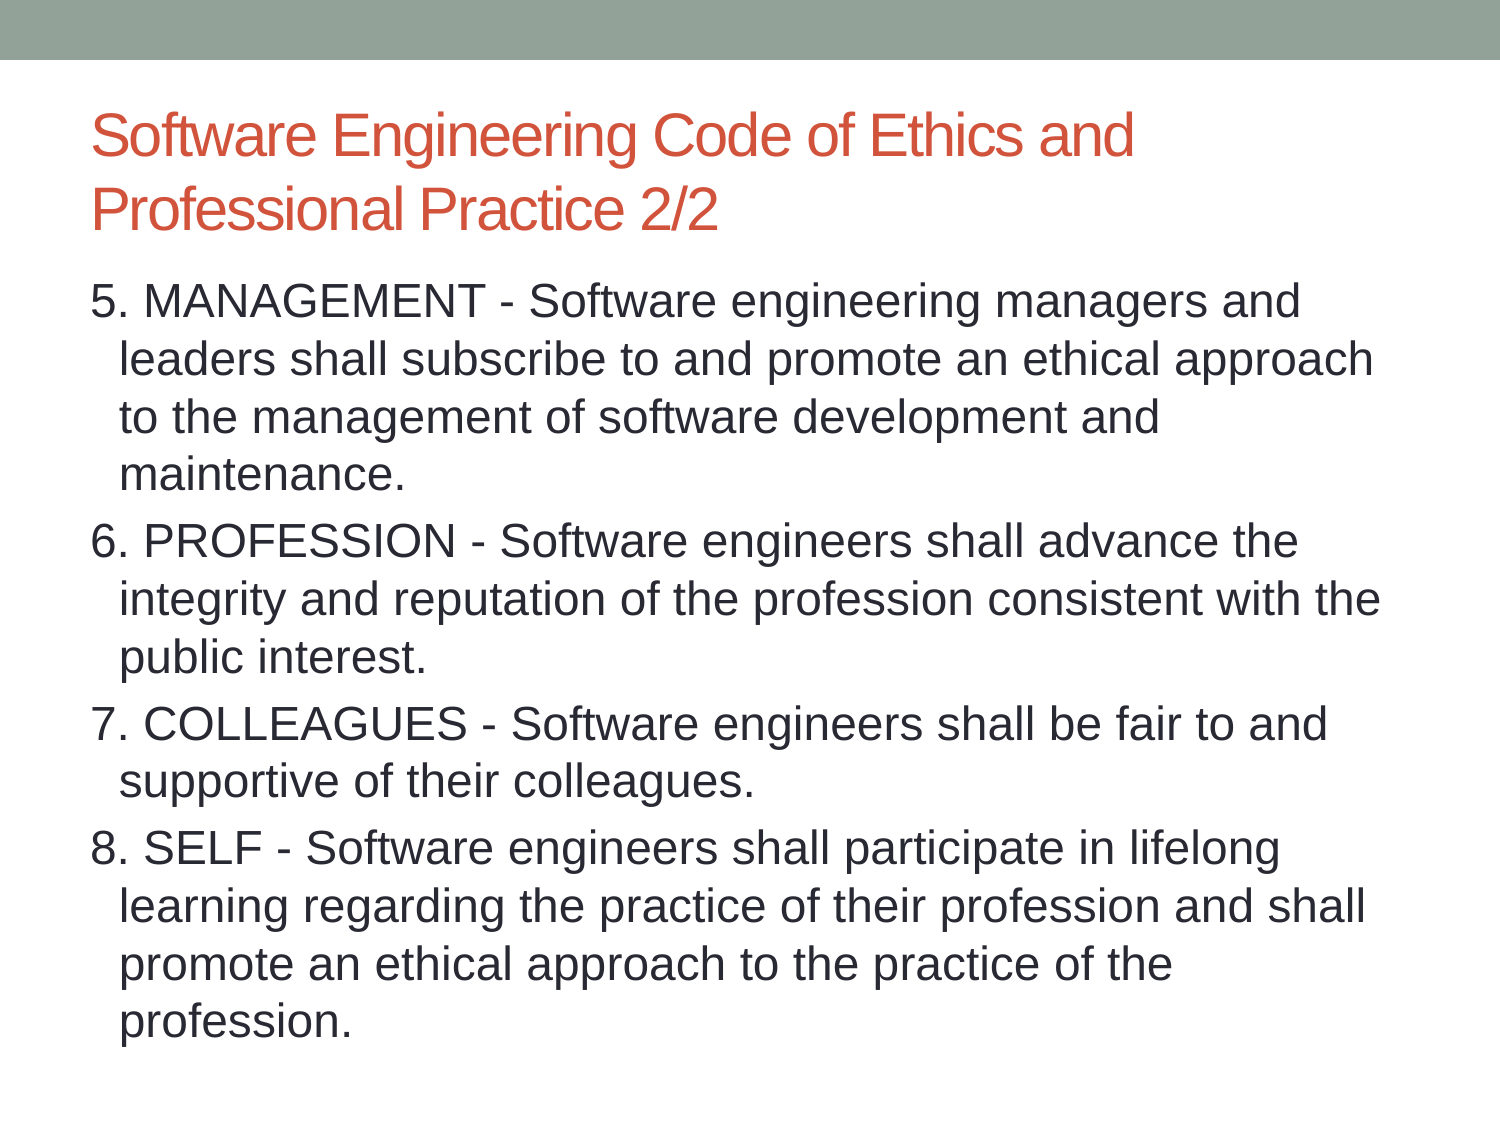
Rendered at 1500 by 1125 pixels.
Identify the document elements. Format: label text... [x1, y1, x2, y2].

title Software Engineering Code of Ethics and Professional Practice 2/2 [75, 87, 1425, 250]
list 5. MANAGEMENT - Software engineering managers and leaders shall subscribe to and promote an ethical approach to the management of software development and maintenance. 6. PROFESSION - Software engineers shall advance the integrity and reputation of the profession consistent with the public interest. 7. COLLEAGUES - Software engineers shall be fair to and supportive of their colleagues. 8. SELF - Software engineers shall participate in lifelong learning regarding the practice of their profession and shall promote an ethical approach to the practice of the profession. [75, 262, 1425, 1063]
